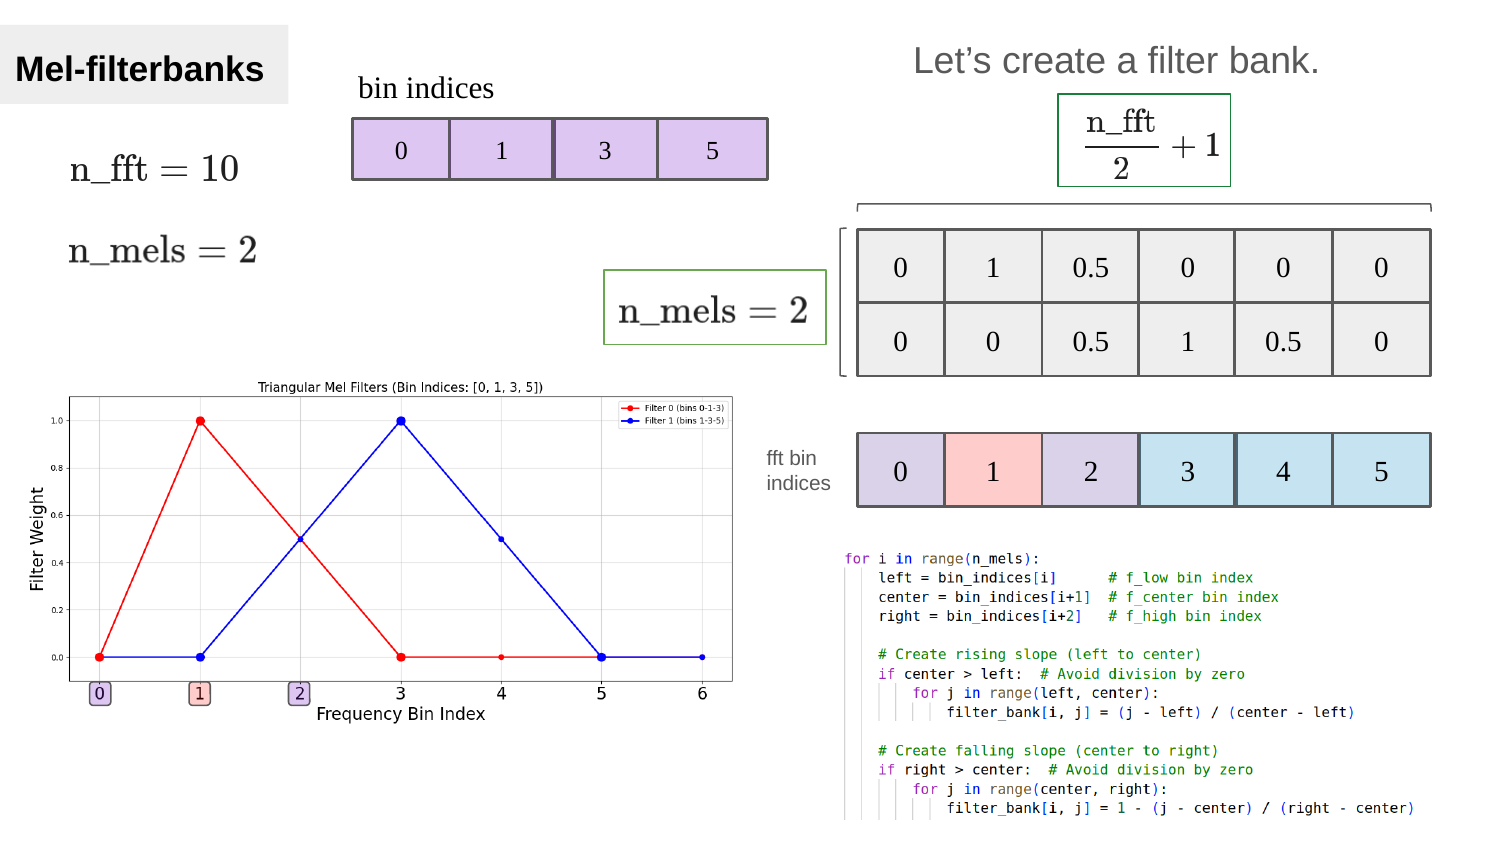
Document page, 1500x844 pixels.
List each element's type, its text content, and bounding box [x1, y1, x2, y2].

text_box 2 [1041, 433, 1138, 507]
text_box 0 [944, 302, 1041, 377]
text_box 0 [857, 433, 944, 507]
text_box 0 [1138, 229, 1234, 302]
picture [53, 134, 260, 200]
text_box 1 [1138, 302, 1234, 377]
text_box 3 [552, 118, 657, 180]
text_box Mel-filterbanks [0, 24, 289, 104]
text_box 0.5 [1234, 302, 1333, 377]
text_box 0 [1333, 229, 1431, 302]
text_box 0 [857, 302, 944, 377]
text_box 3 [1138, 433, 1234, 507]
text_box 1 [944, 229, 1041, 302]
text_box fft bin indices [751, 433, 850, 507]
text_box 0 [1234, 229, 1333, 302]
picture [839, 537, 1422, 821]
text_box [840, 228, 847, 377]
text_box 0.5 [1041, 302, 1138, 377]
picture [24, 375, 737, 730]
text_box 0.5 [1041, 229, 1138, 302]
text_box [857, 203, 1432, 212]
text_box 5 [657, 118, 768, 180]
picture [53, 209, 275, 284]
text_box 0 [1333, 302, 1431, 377]
text_box 1 [449, 118, 552, 180]
picture [604, 270, 826, 344]
text_box bin indices [316, 53, 537, 119]
text_box 1 [944, 433, 1041, 507]
text_box 0 [857, 229, 944, 302]
text_box 4 [1234, 433, 1333, 507]
text_box 5 [1333, 433, 1431, 507]
text_box Let’s create a filter bank. [898, 21, 1363, 95]
picture [1058, 94, 1230, 187]
text_box 0 [352, 118, 449, 180]
